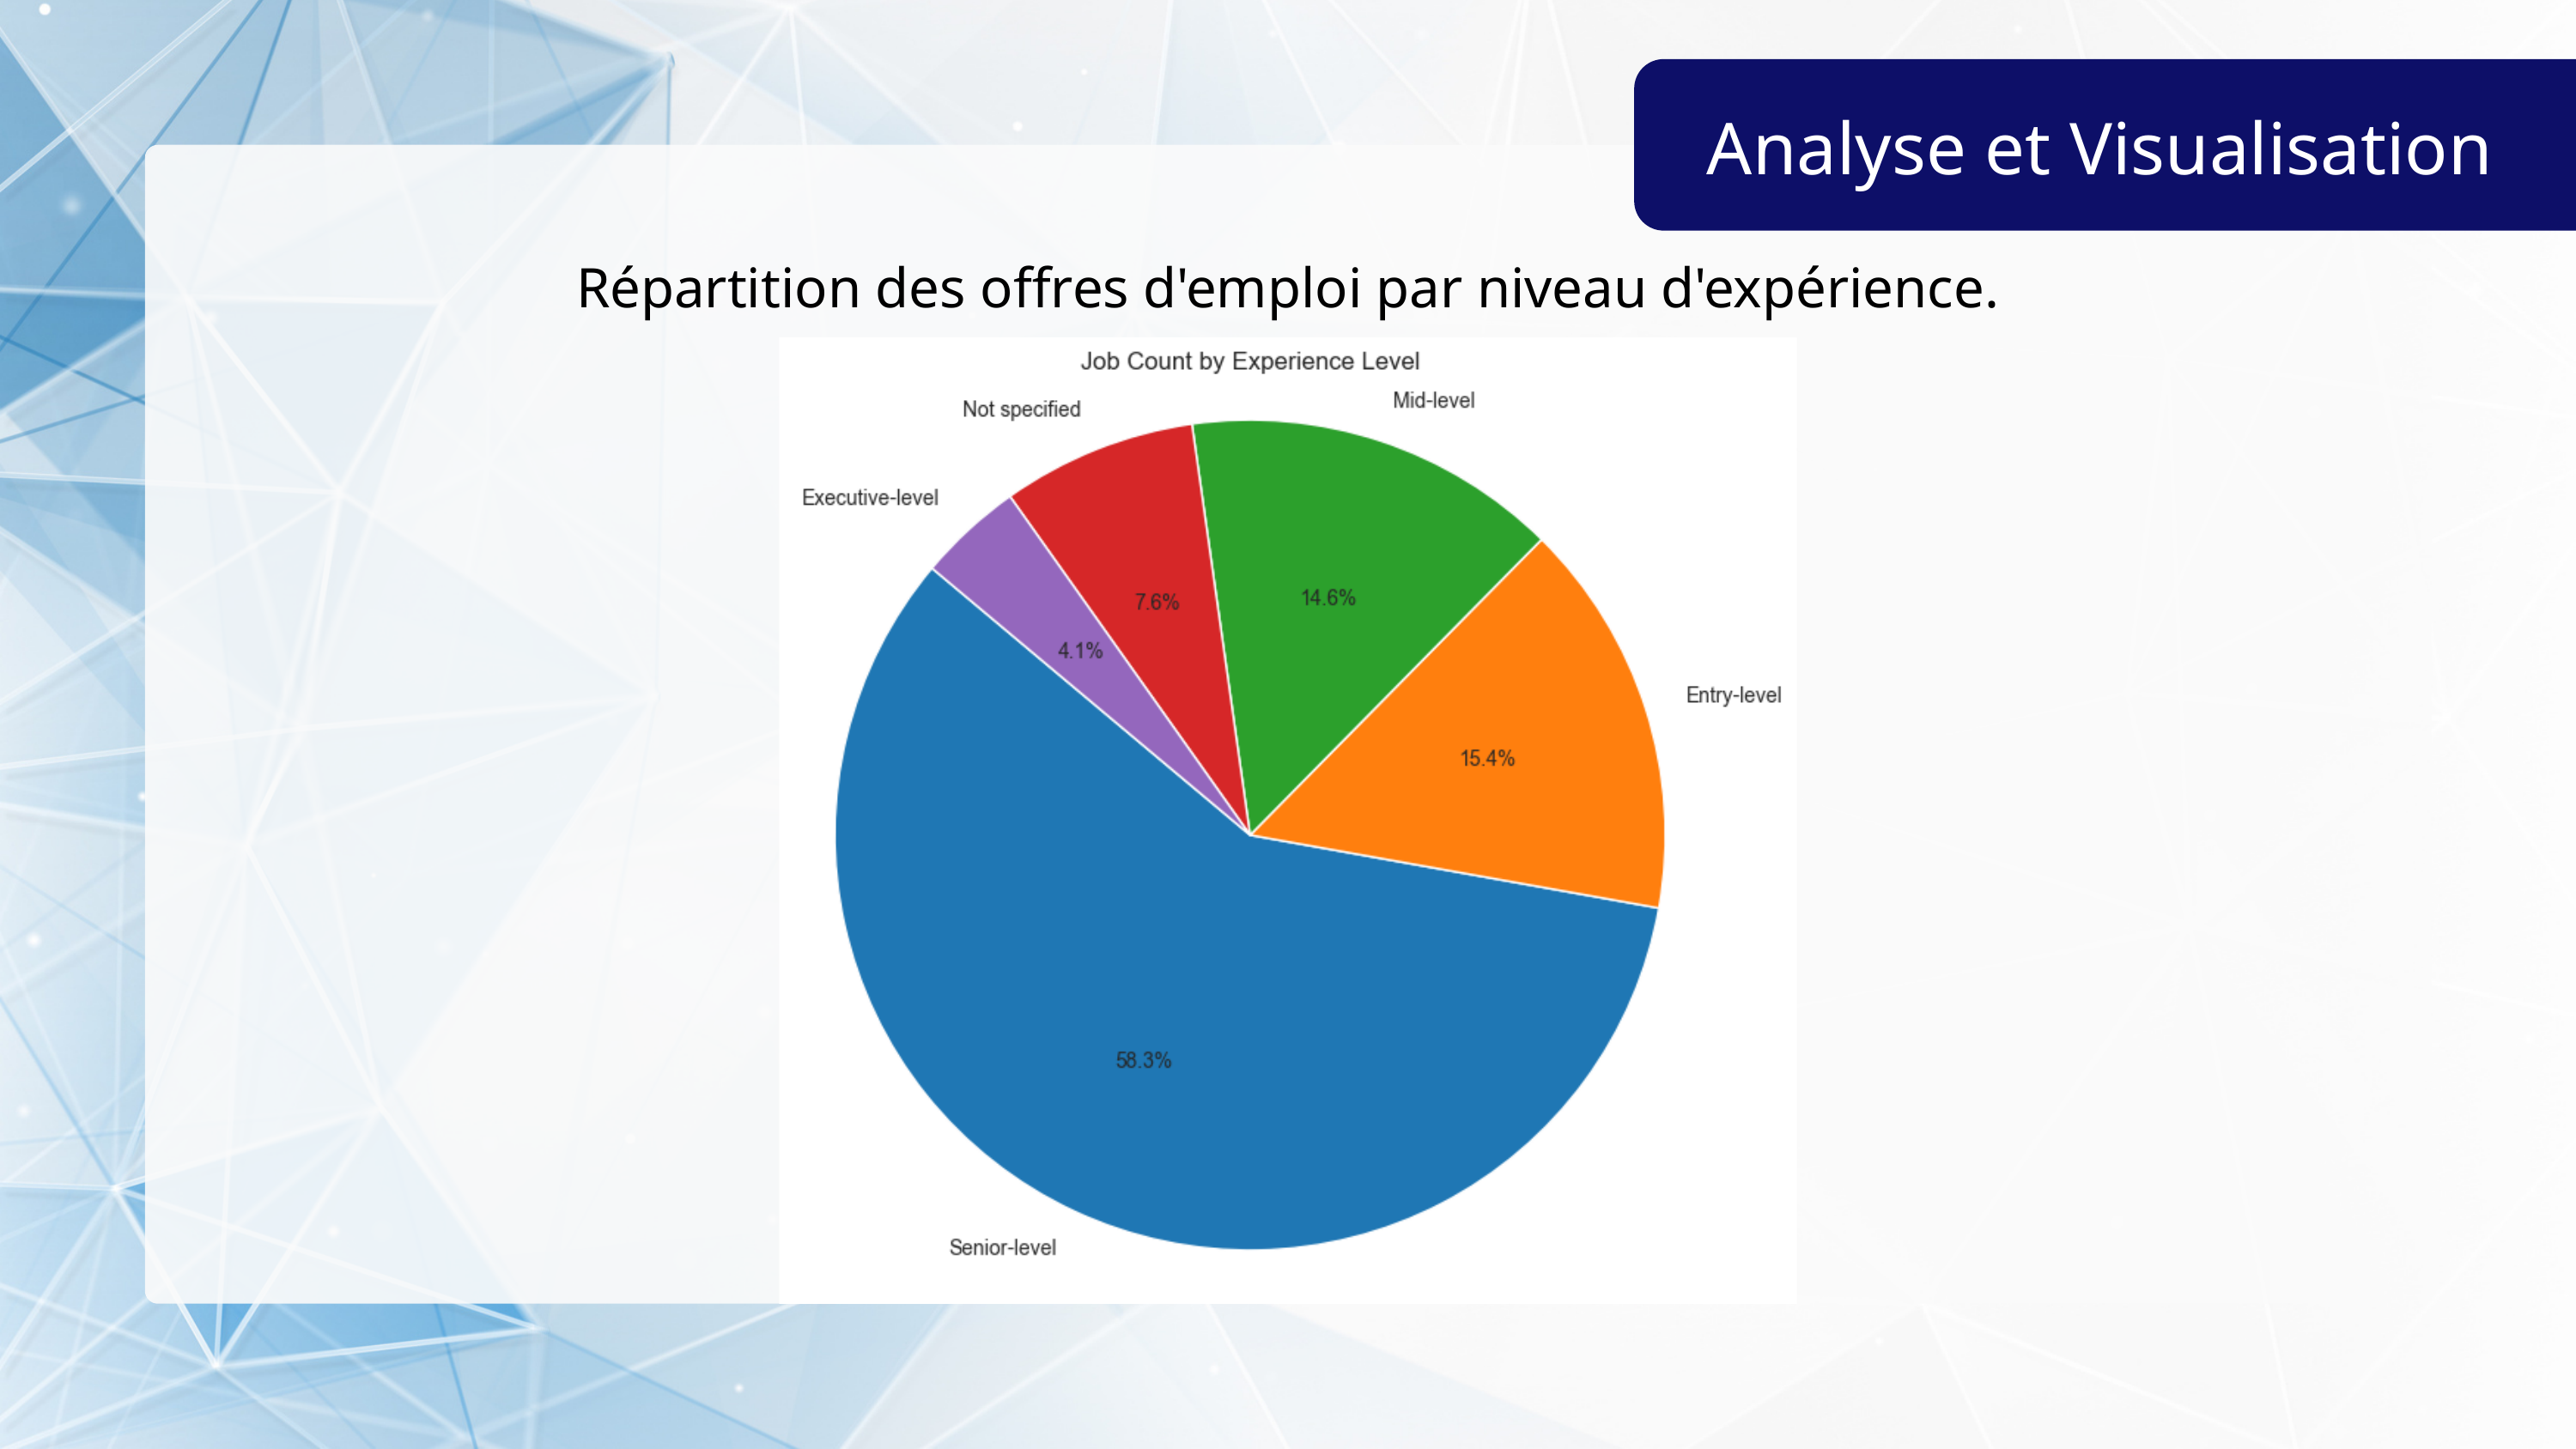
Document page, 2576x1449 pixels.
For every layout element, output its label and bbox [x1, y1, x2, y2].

text_box [1633, 58, 2576, 231]
text_box [0, 0, 2576, 1449]
text_box [144, 144, 2432, 1304]
